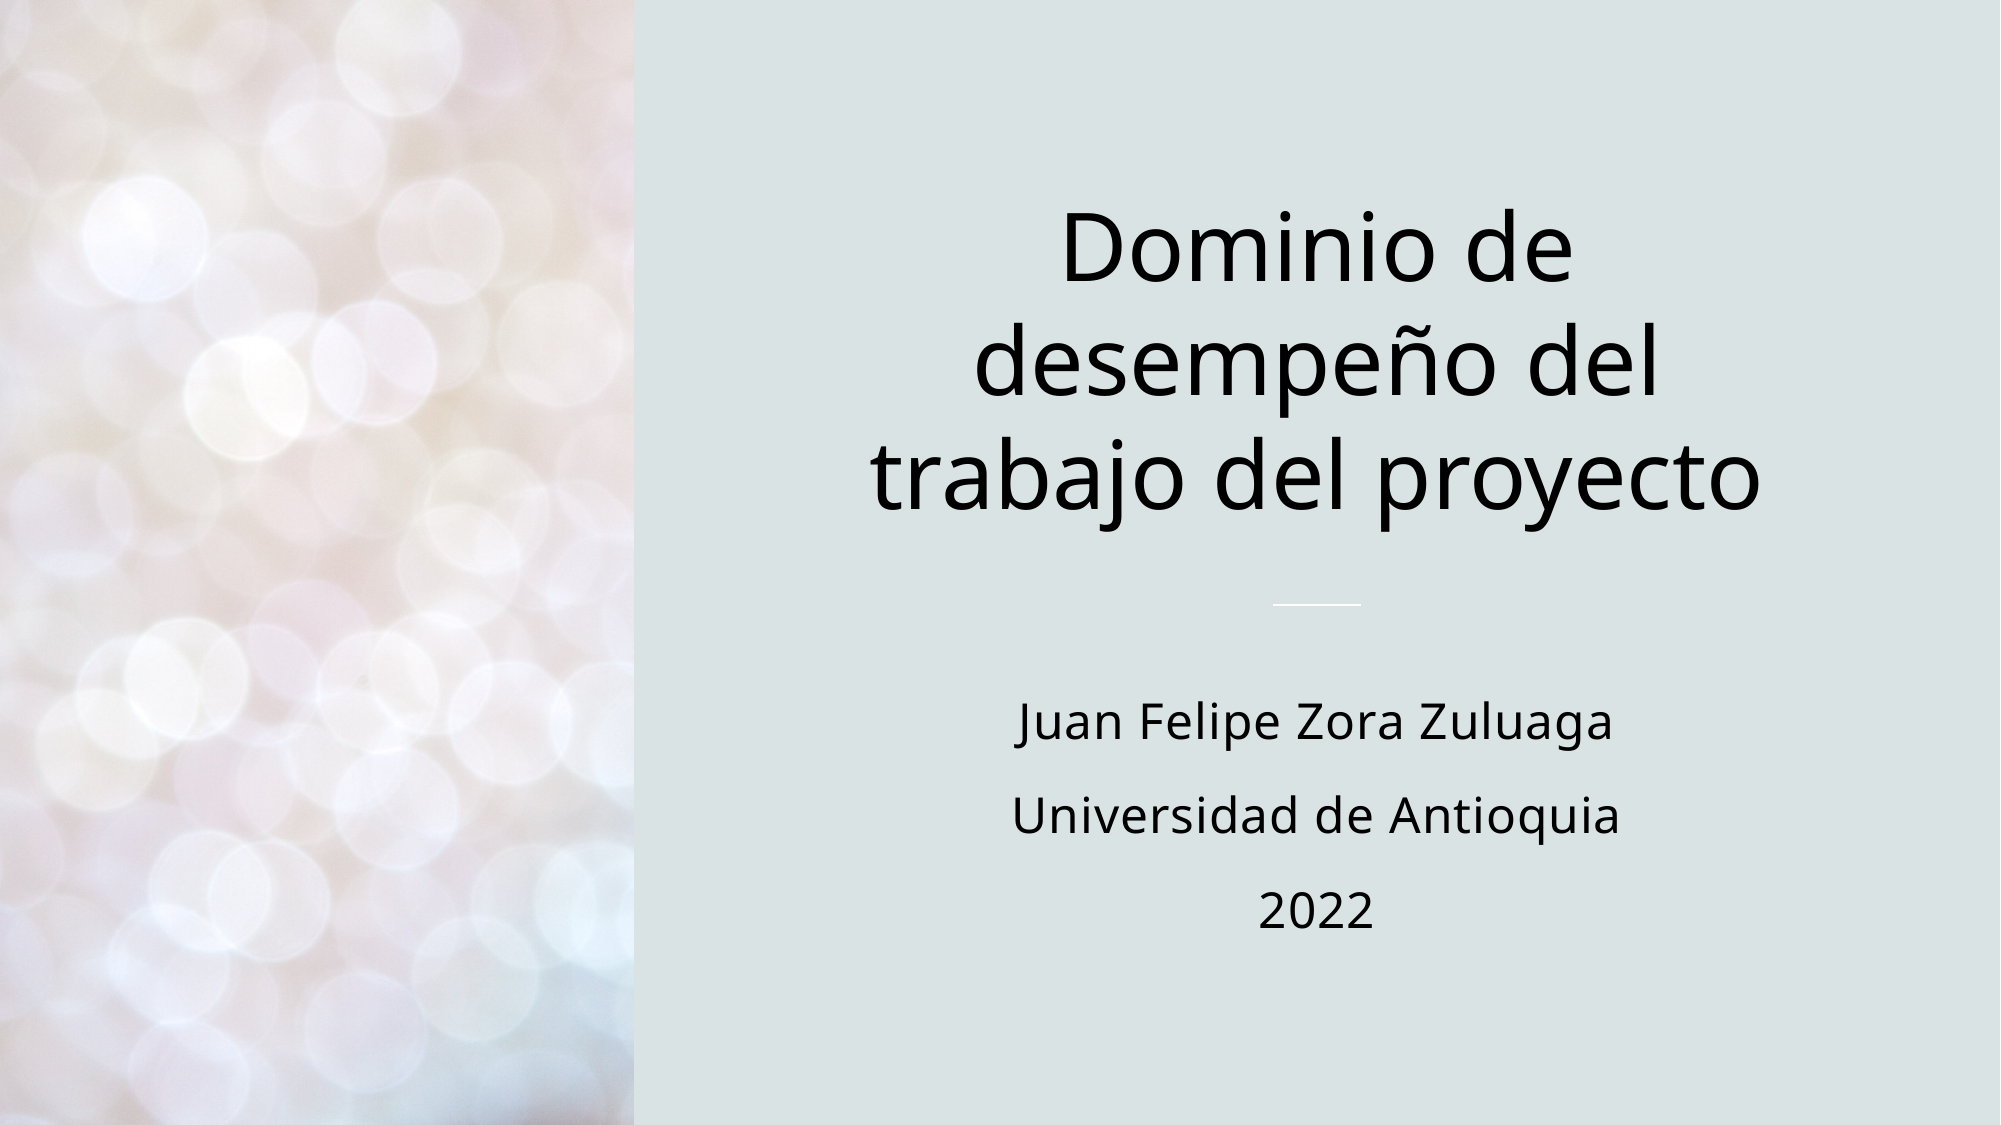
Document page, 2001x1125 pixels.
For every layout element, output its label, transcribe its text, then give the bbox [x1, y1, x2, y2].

title Dominio de desempeño del trabajo del proyecto [799, 177, 1835, 536]
subtitle Juan Felipe Zora Zuluaga Universidad de Antioquia 2022 [799, 667, 1835, 948]
text_box [635, 0, 2000, 1125]
picture [0, 0, 635, 1125]
